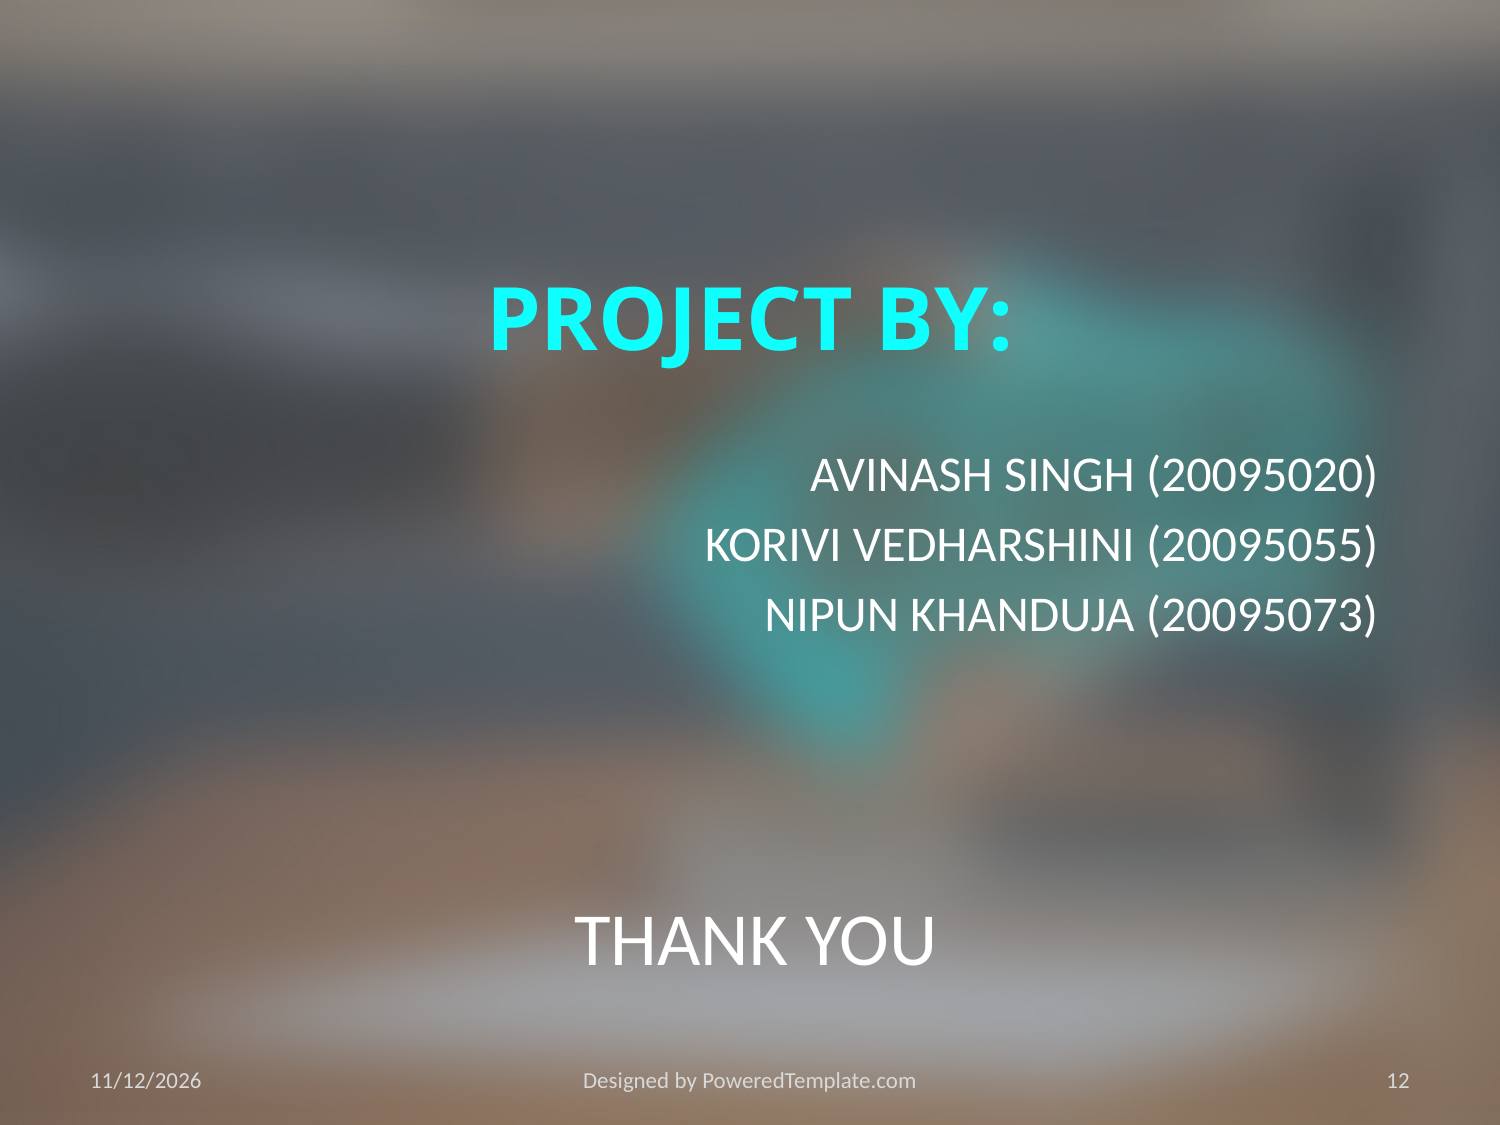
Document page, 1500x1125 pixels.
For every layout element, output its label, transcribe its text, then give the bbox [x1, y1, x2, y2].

slide_number 12 [1074, 1058, 1425, 1115]
picture [0, 0, 1500, 1125]
list AVINASH SINGH (20095020) KORIVI VEDHARSHINI (20095055) NIPUN KHANDUJA (20095073) THANK YOU [118, 420, 1394, 988]
title PROJECT BY: [112, 255, 1388, 421]
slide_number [75, 1058, 425, 1115]
footer Designed by PoweredTemplate.com [512, 1058, 988, 1115]
